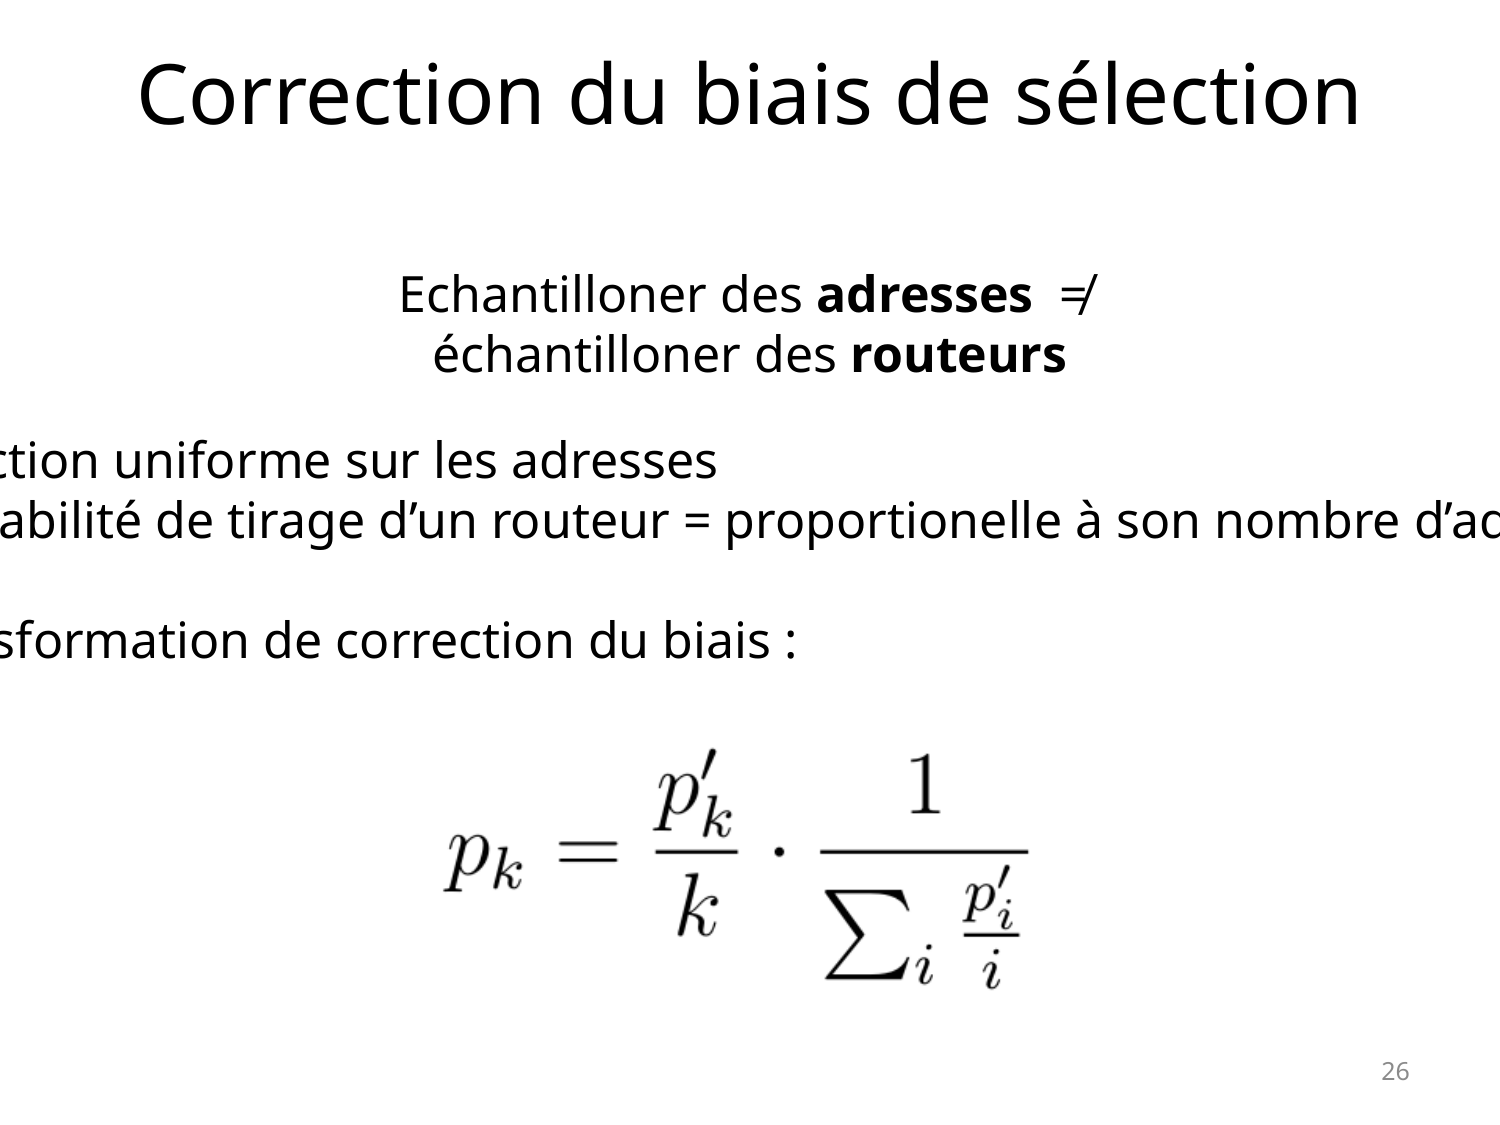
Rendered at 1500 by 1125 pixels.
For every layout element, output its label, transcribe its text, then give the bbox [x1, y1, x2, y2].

text_box Echantilloner des adresses ≠ échantilloner des routeurs [250, 255, 1249, 390]
title Correction du biais de sélection [75, 0, 1425, 183]
slide_number 26 [1074, 1042, 1425, 1103]
picture [420, 703, 1080, 1021]
text_box Sélection uniforme sur les adresses Probabilité de tirage d’un routeur = proportionelle à son nombre d’adresses Transformation de correction du biais : [0, 420, 1500, 676]
